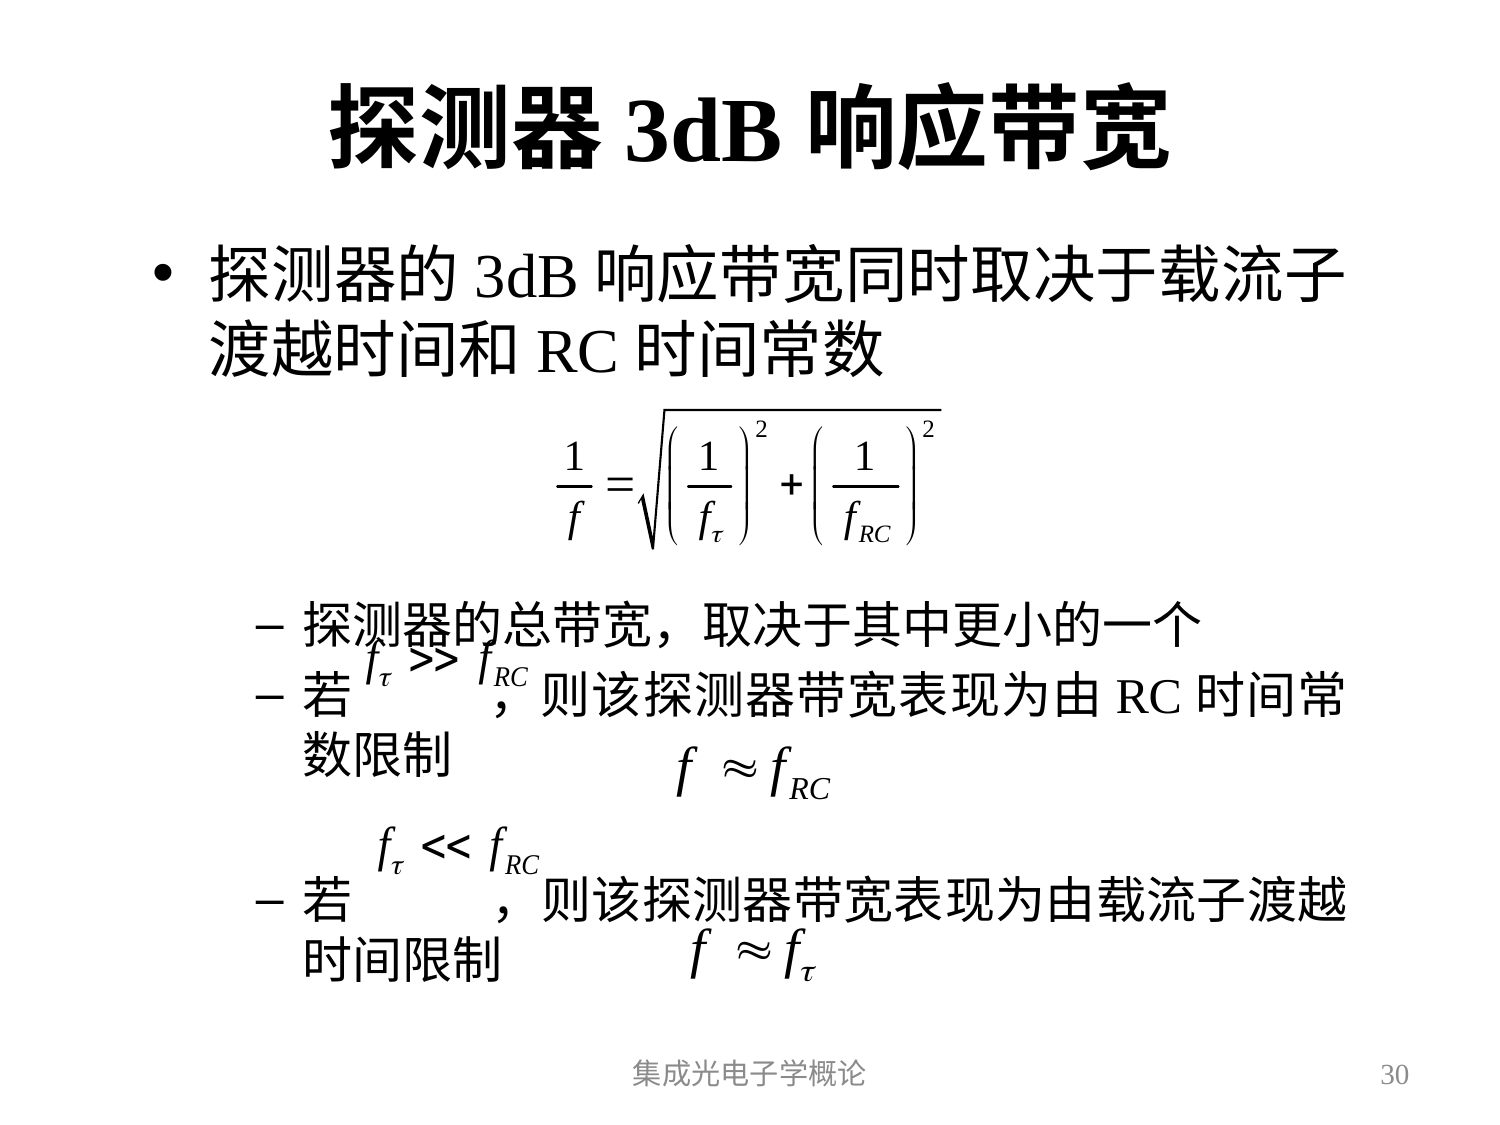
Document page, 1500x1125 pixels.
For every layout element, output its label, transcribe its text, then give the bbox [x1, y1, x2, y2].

title 探测器3dB响应带宽 [75, 75, 1425, 175]
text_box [549, 399, 951, 559]
footer 集成光电子学概论 [439, 1042, 1060, 1103]
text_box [361, 812, 550, 887]
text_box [349, 624, 538, 699]
list 探测器的3dB响应带宽同时取决于载流子渡越时间和RC时间常数 探测器的总带宽，取决于其中更小的一个 若 ，则该探测器带宽表现为由RC时间常数限制 若 ，则该探测器带宽表现为由载流子渡越时间限制 [137, 227, 1363, 1038]
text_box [657, 729, 842, 813]
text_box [671, 912, 829, 996]
slide_number 30 [1074, 1042, 1425, 1103]
